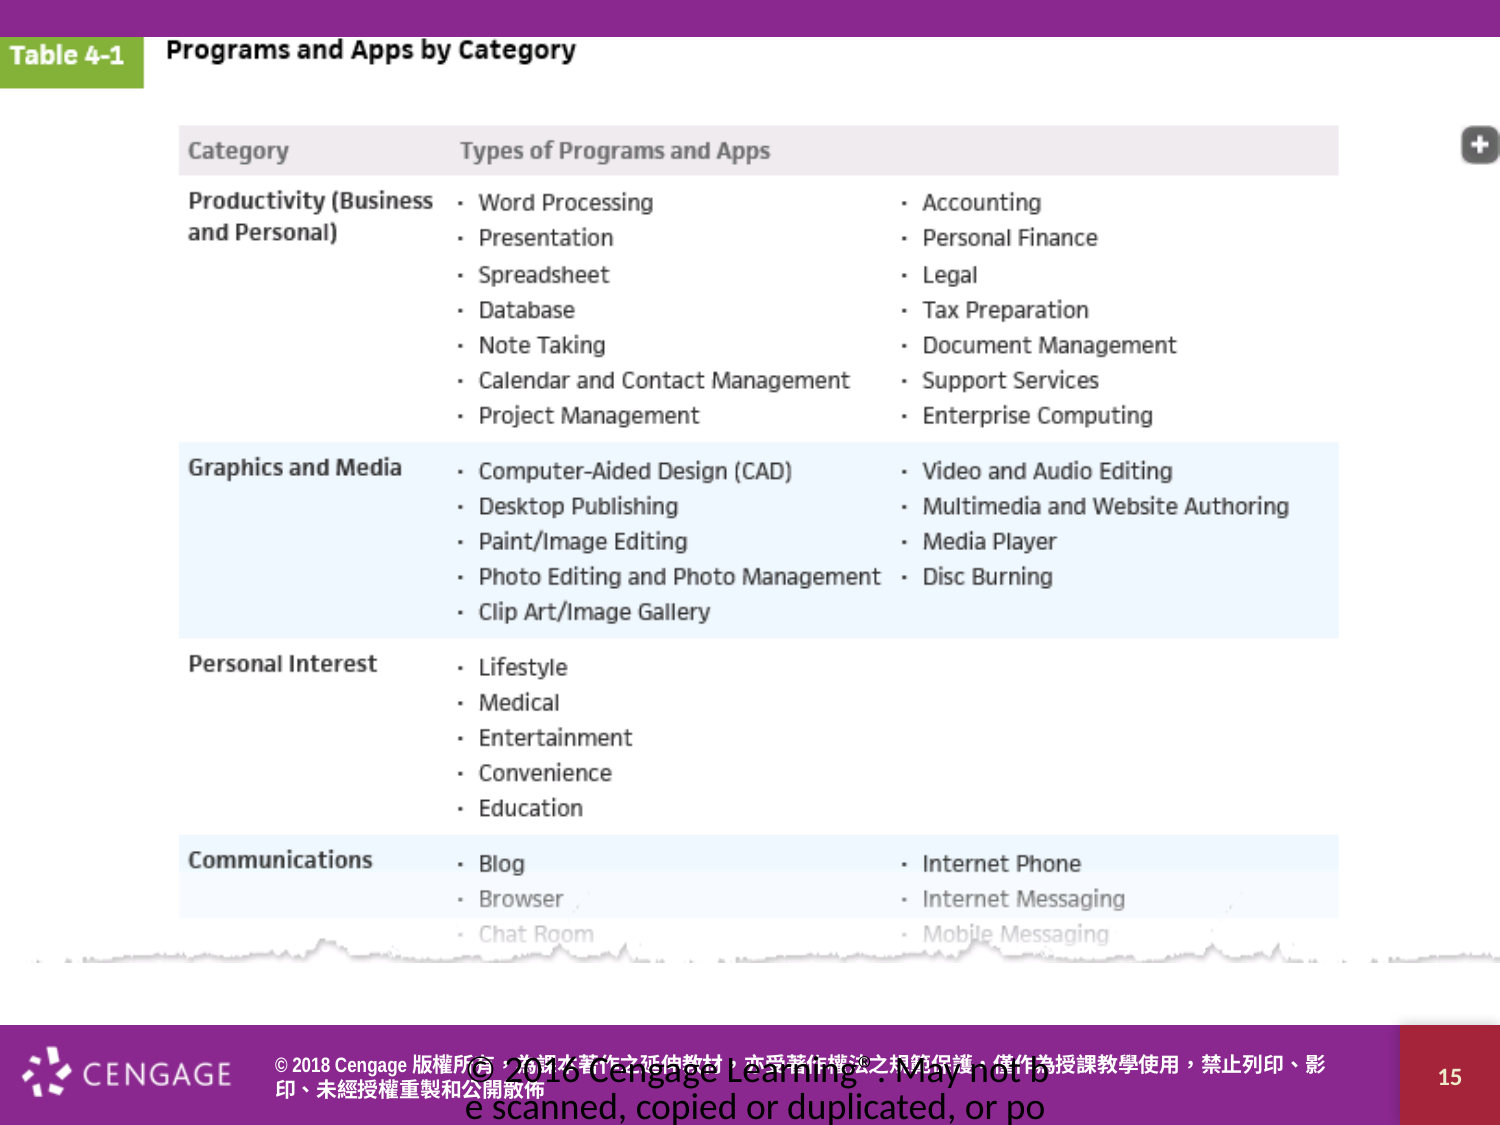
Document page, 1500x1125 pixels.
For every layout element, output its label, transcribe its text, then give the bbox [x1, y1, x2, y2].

picture [0, 37, 1500, 963]
picture [12, 1037, 236, 1105]
footer © 2016 Cengage Learning®. May not be scanned, copied or duplicated, or posted to a publicly accessible website, in whole or in part. [450, 1037, 1075, 1113]
slide_number 15 [1400, 1025, 1500, 1125]
